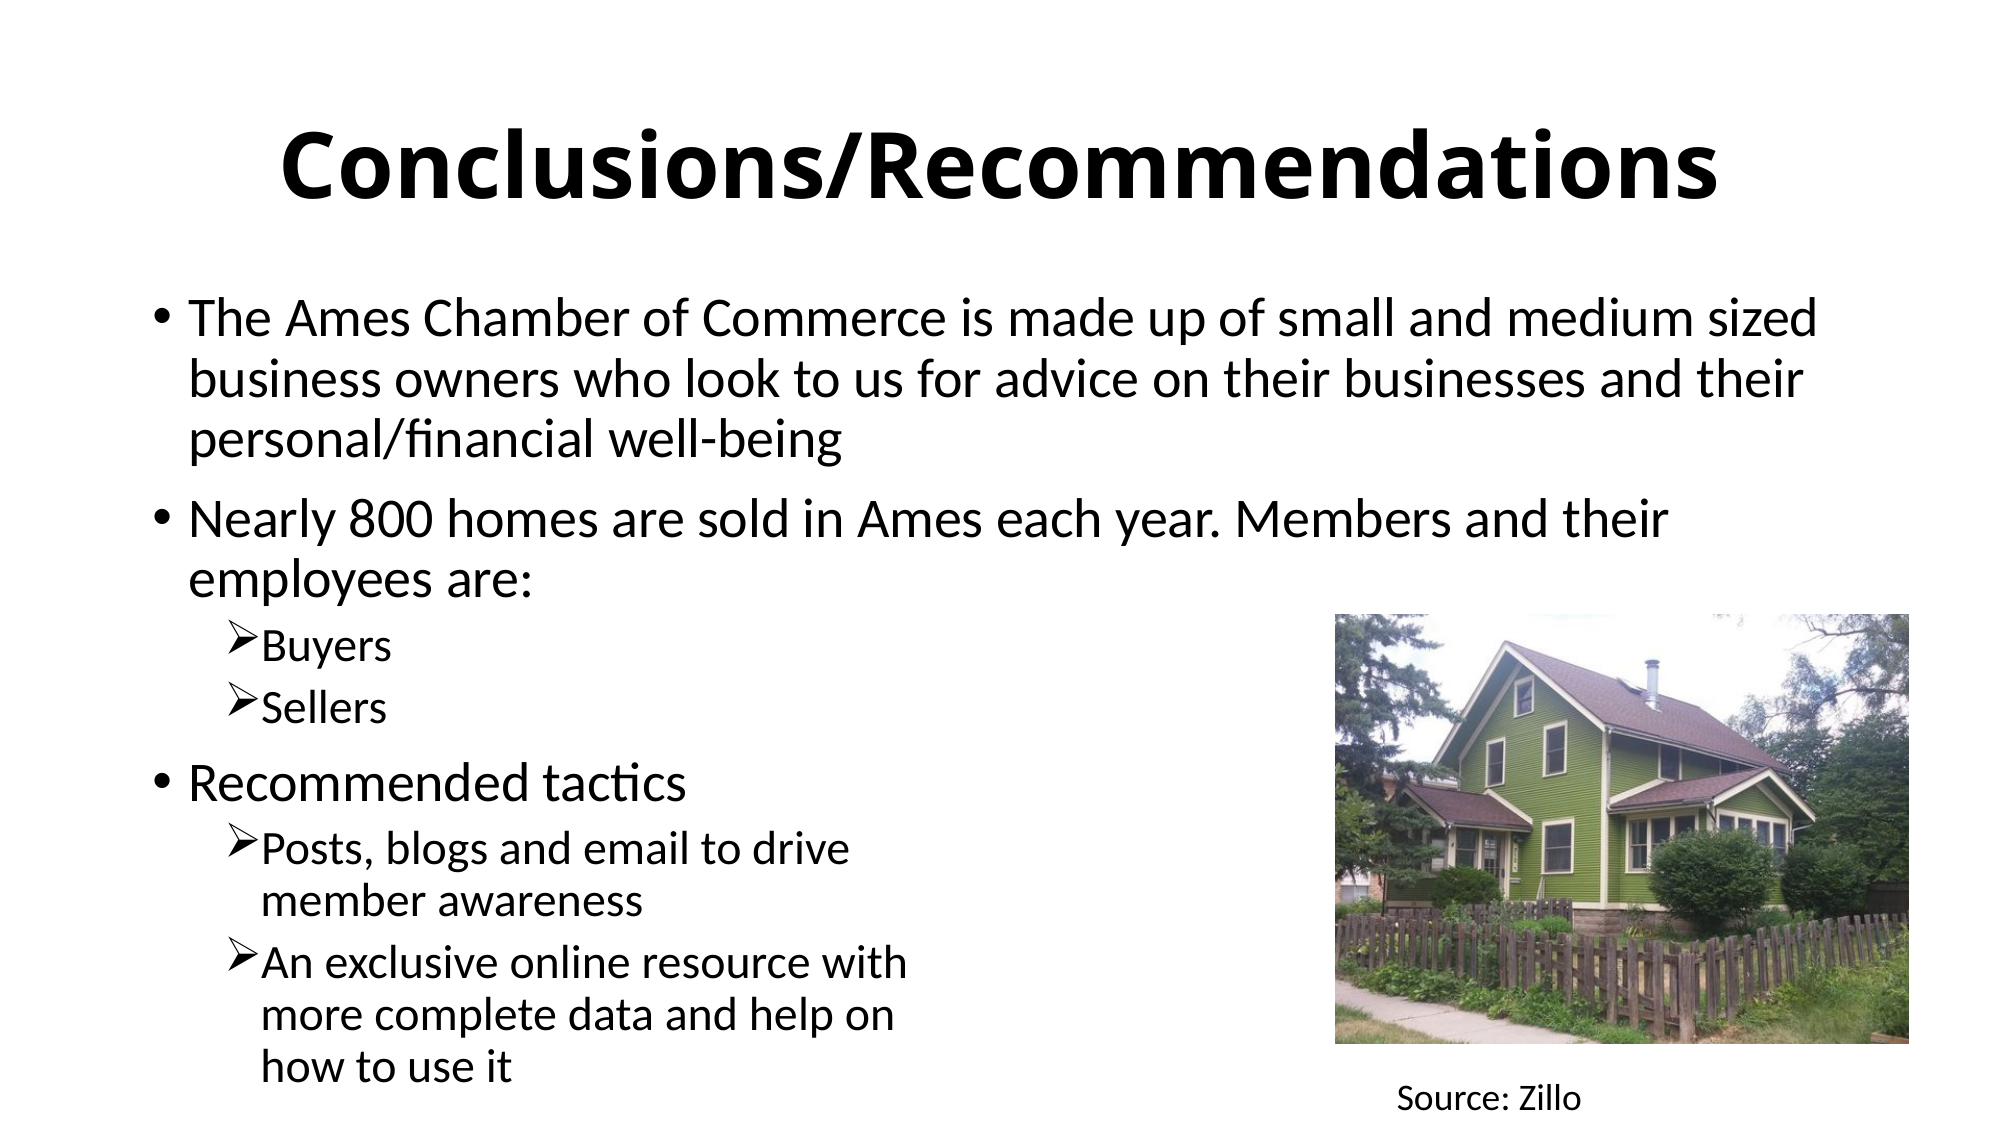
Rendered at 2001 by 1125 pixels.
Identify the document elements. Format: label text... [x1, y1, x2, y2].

title Conclusions/Recommendations [137, 59, 1863, 278]
list The Ames Chamber of Commerce is made up of small and medium sized business owners who look to us for advice on their businesses and their personal/financial well-being Nearly 800 homes are sold in Ames each year. Members and their employees are: Buyers Sellers Recommended tactics Posts, blogs and email to drive member awareness An exclusive online resource with more complete data and help on how to use it [137, 281, 1863, 1107]
text_box Source: Zillo [1382, 1065, 1597, 1125]
picture [1335, 614, 1909, 1044]
